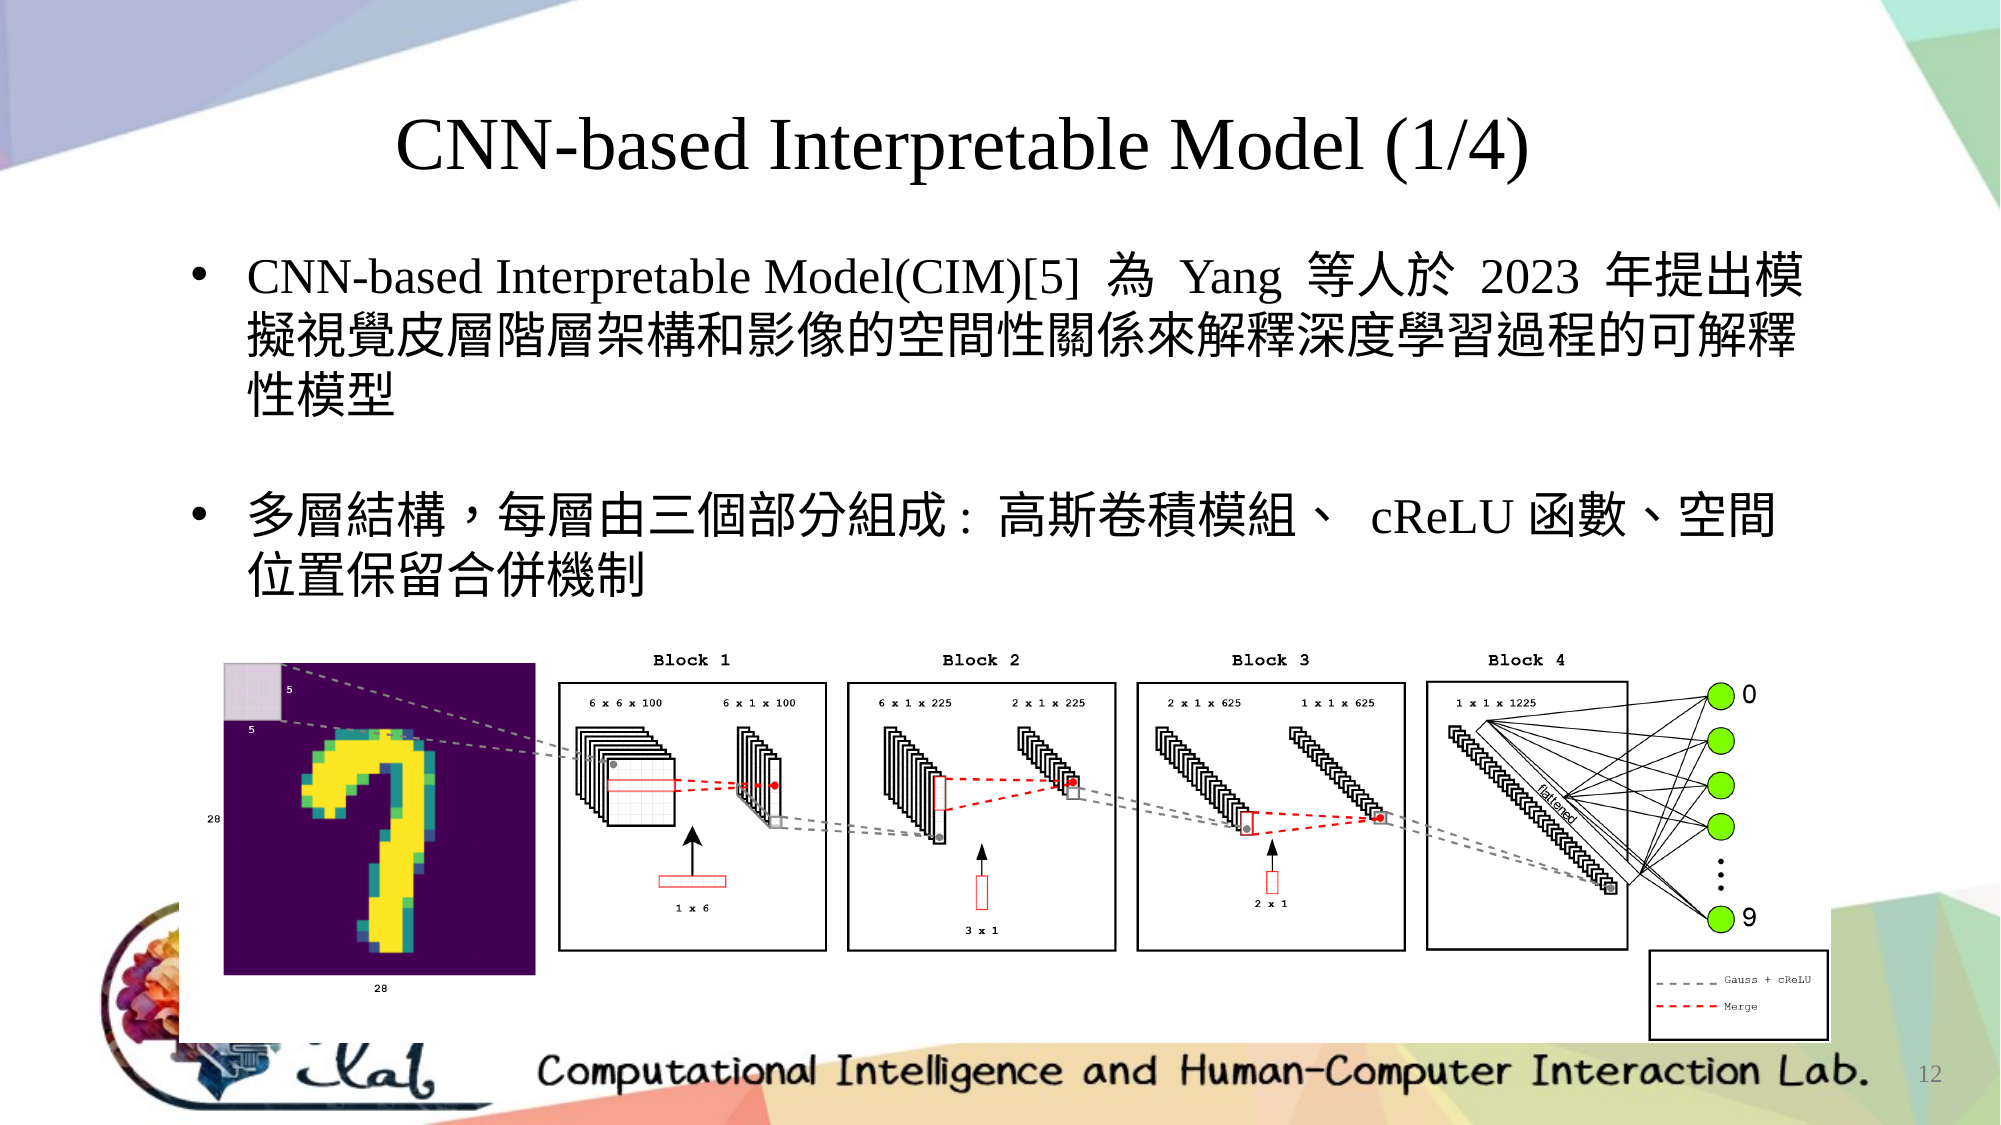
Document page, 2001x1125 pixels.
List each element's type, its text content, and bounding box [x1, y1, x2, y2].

picture [0, 0, 2001, 1125]
text_box CNN-based Interpretable Model(CIM)[5] 為 Yang 等人於 2023 年提出模擬視覺皮層階層架構和影像的空間性關係來解釋深度學習過程的可解釋性模型 多層結構，每層由三個部分組成: 高斯卷積模組、 cReLU函數、空間位置保留合併機制 [175, 236, 1825, 611]
text_box CNN-based Interpretable Model (1/4) [381, 87, 1629, 192]
slide_number 12 [1507, 1042, 1958, 1103]
